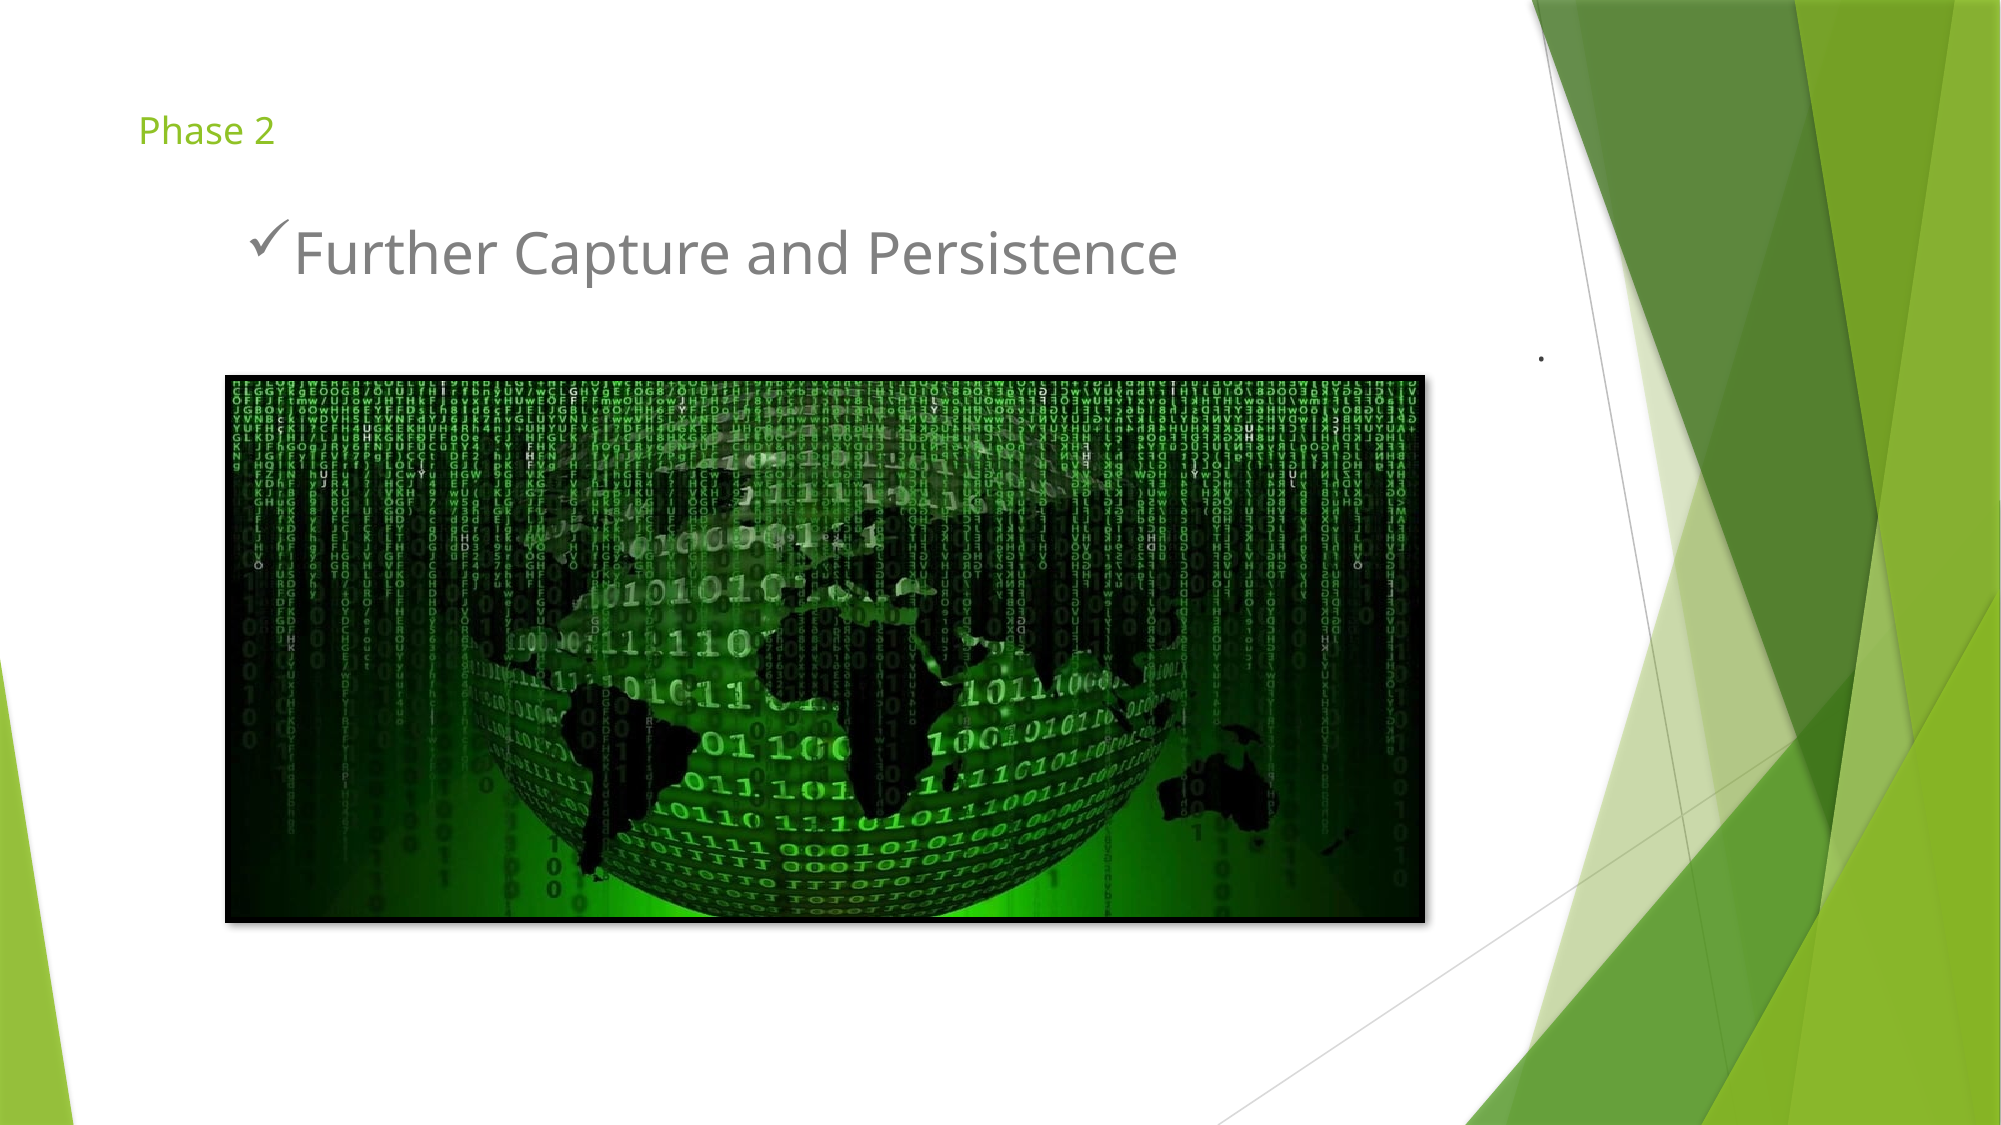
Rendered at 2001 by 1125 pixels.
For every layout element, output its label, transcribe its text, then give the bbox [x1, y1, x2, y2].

text_box Further Capture and Persistence [230, 208, 1240, 339]
title Phase 2 [123, 99, 1522, 250]
picture [230, 380, 1420, 918]
list . [1521, 316, 1664, 491]
